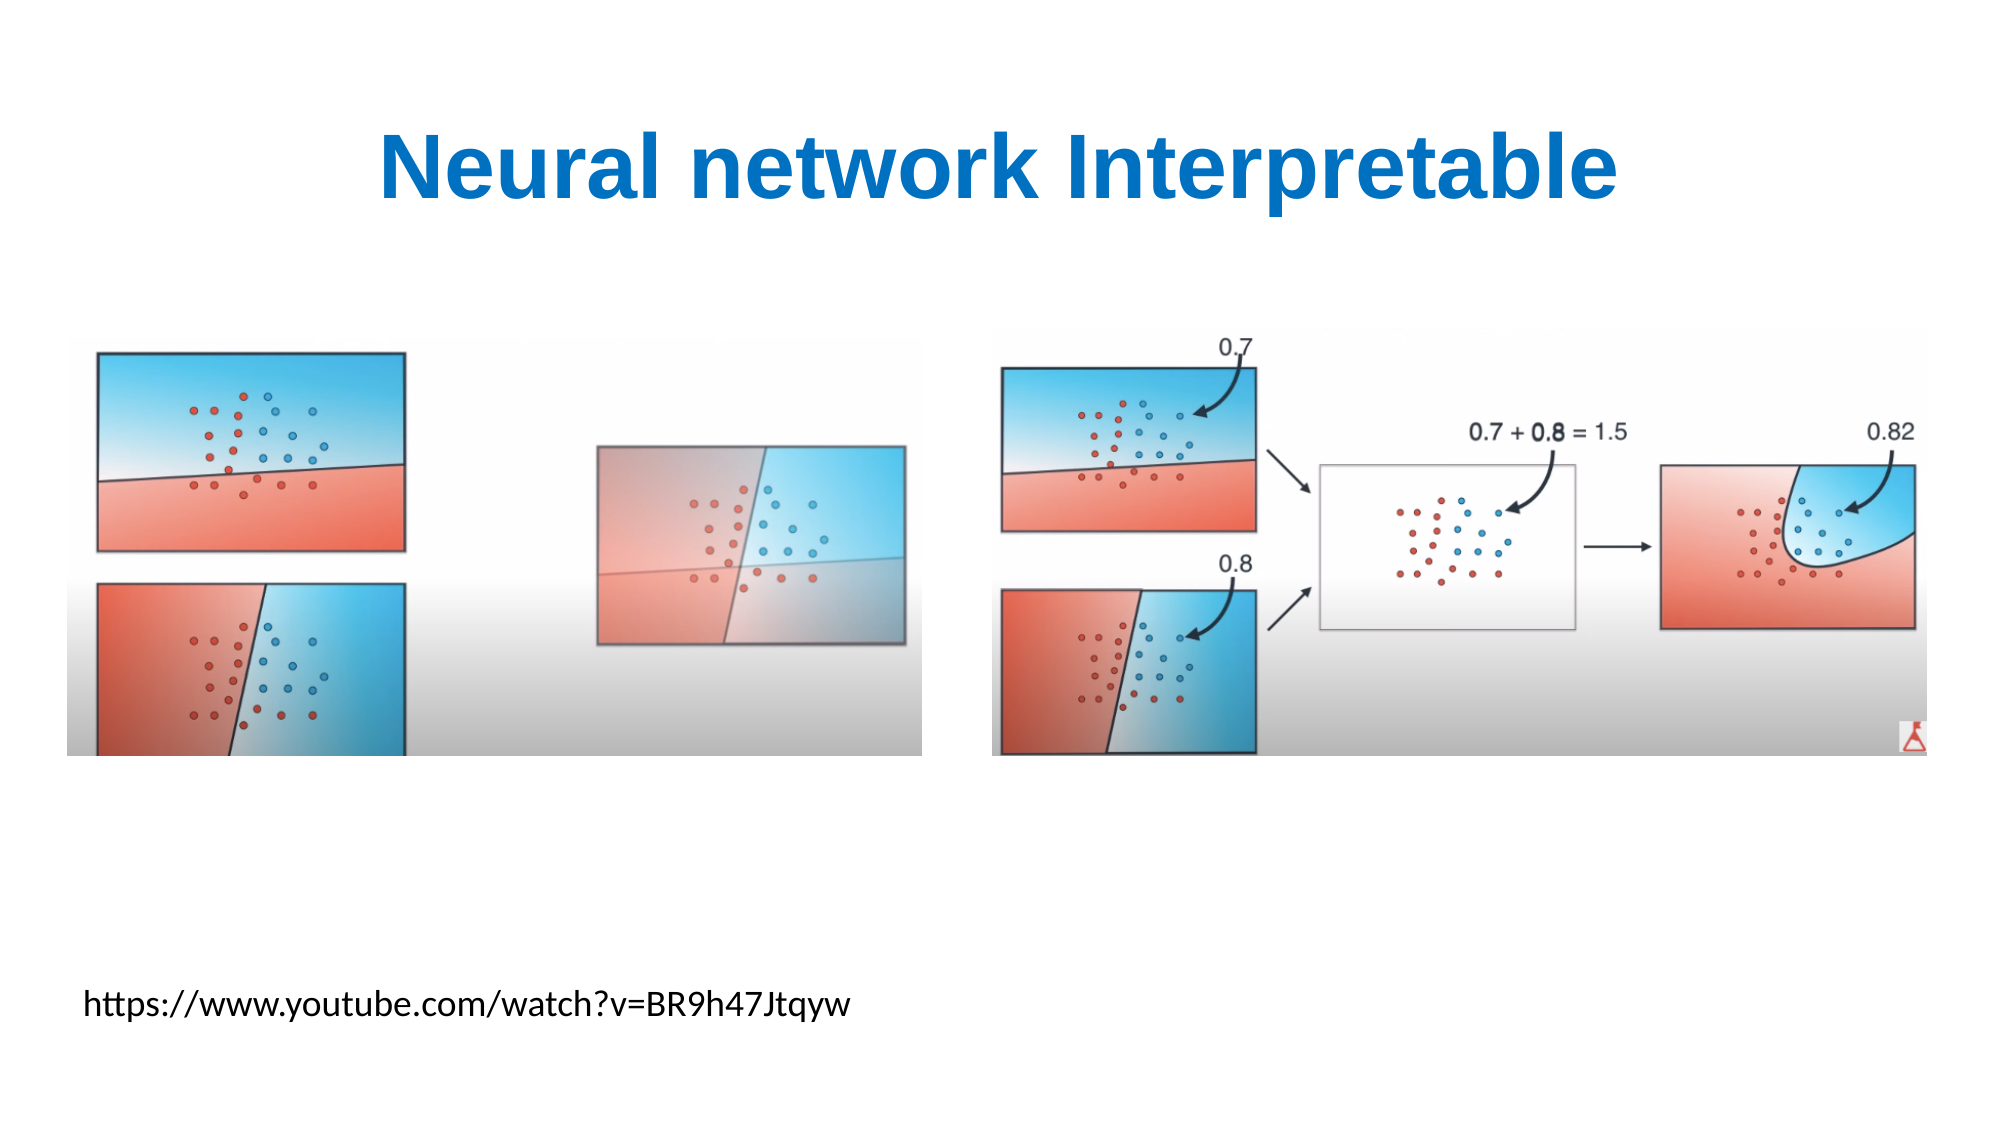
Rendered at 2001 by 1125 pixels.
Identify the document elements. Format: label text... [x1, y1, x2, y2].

picture [991, 327, 1927, 756]
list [67, 338, 923, 756]
title Neural network Interpretable [137, 59, 1863, 278]
text_box https://www.youtube.com/watch?v=BR9h47Jtqyw [67, 971, 1423, 1032]
